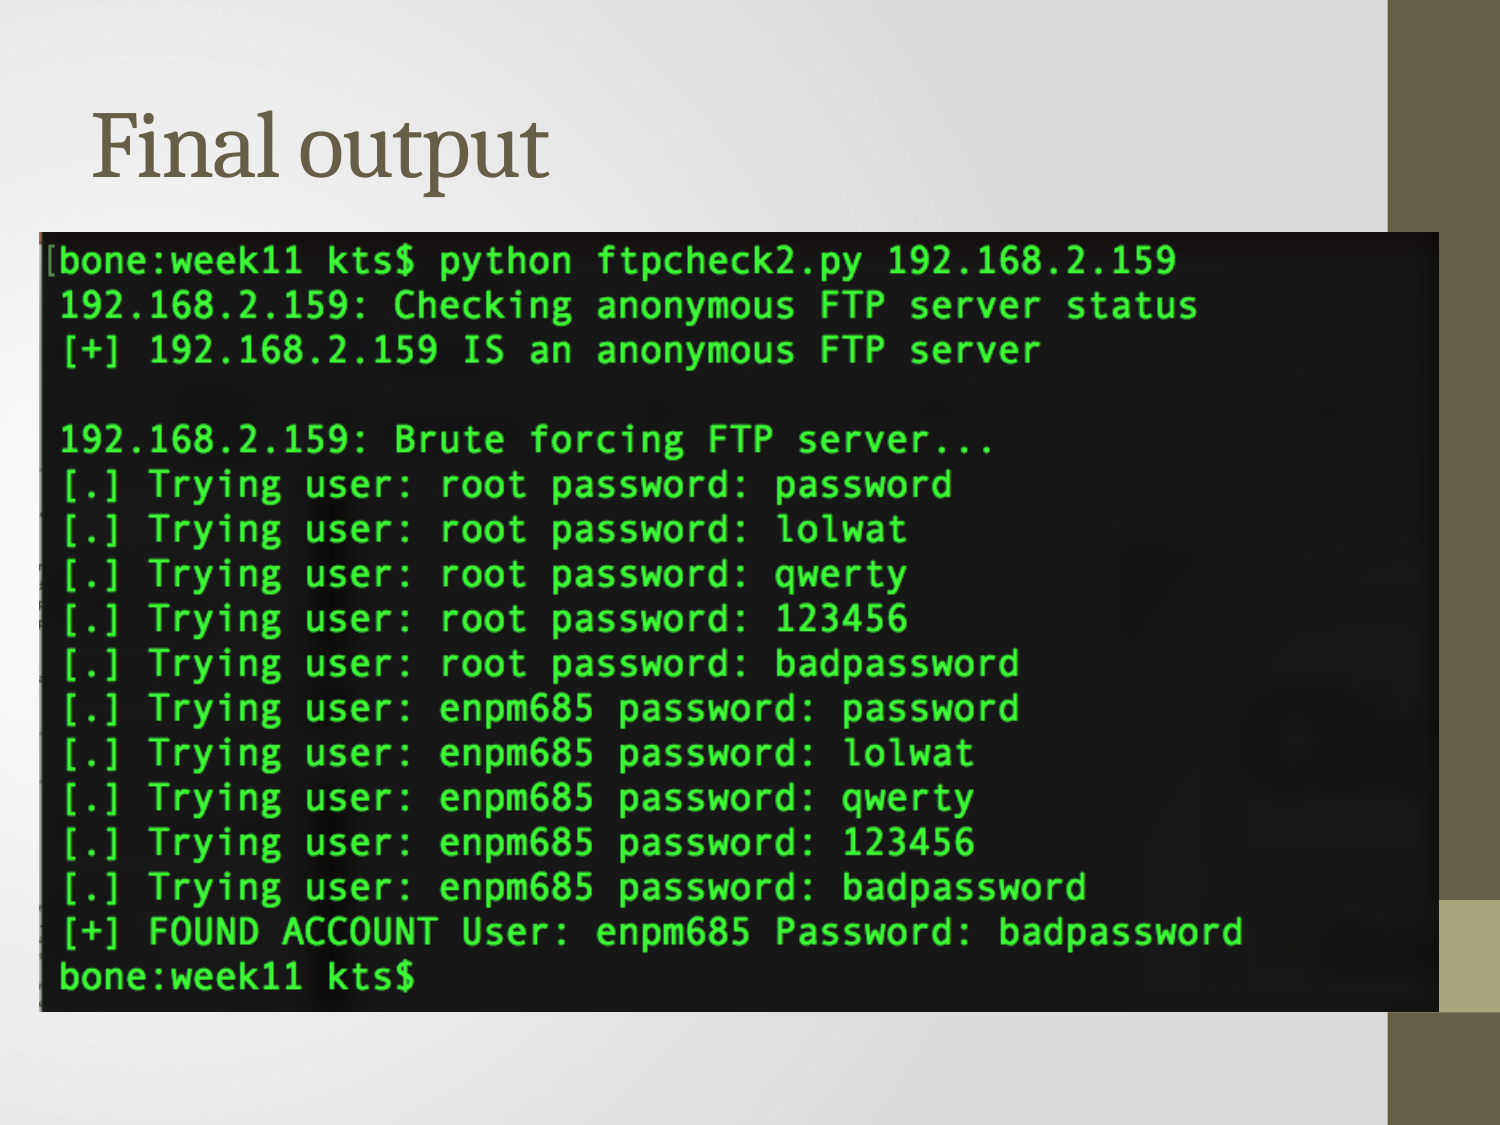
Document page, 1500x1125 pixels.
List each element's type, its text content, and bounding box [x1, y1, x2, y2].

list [39, 231, 1439, 1013]
title Final output [75, 45, 1325, 225]
